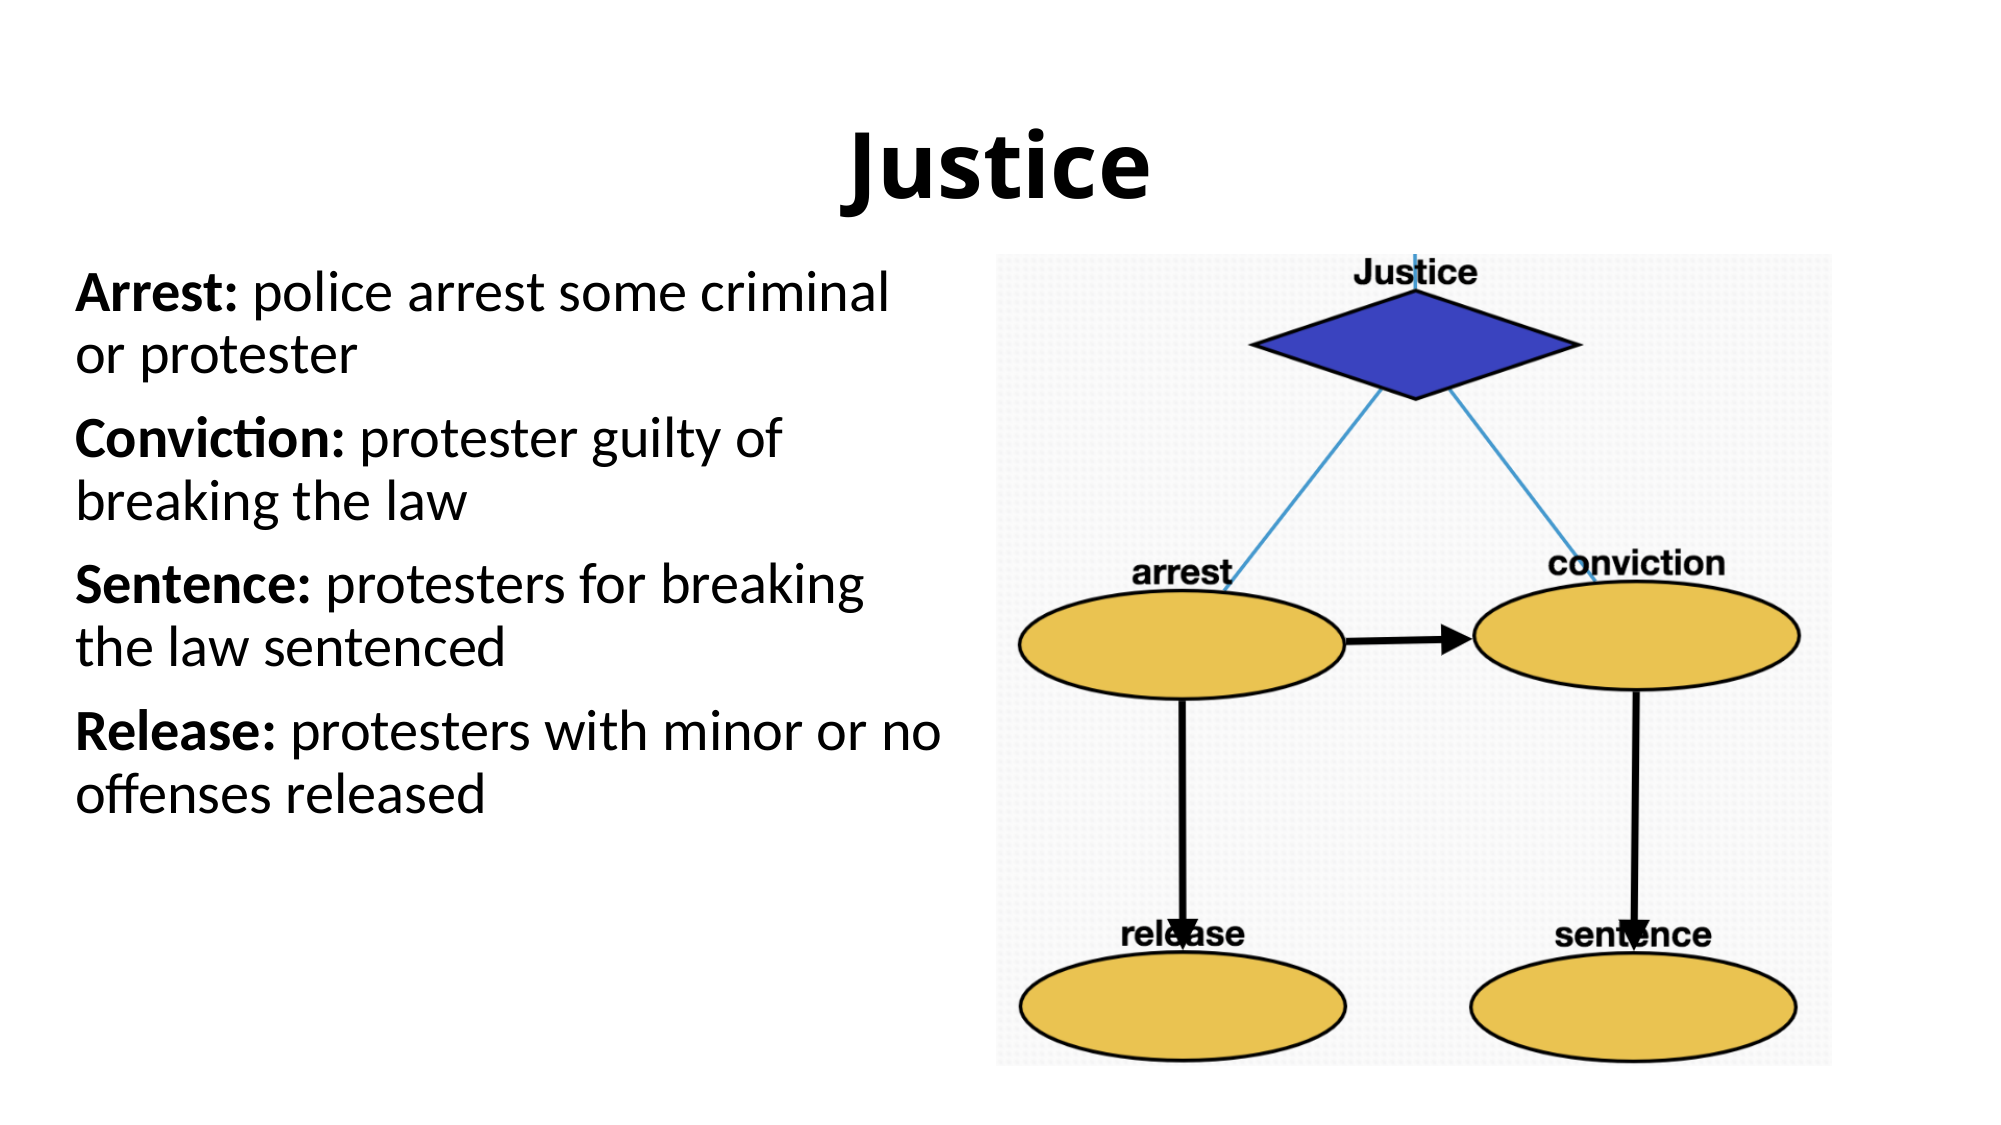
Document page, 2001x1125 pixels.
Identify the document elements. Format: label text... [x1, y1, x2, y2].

list Arrest: police arrest some criminal or protester Conviction: protester guilty of breaking the law Sentence: protesters for breaking the law sentenced Release: protesters with minor or no offenses released [60, 253, 966, 1066]
title Justice [137, 59, 1863, 278]
picture [996, 254, 1832, 1066]
